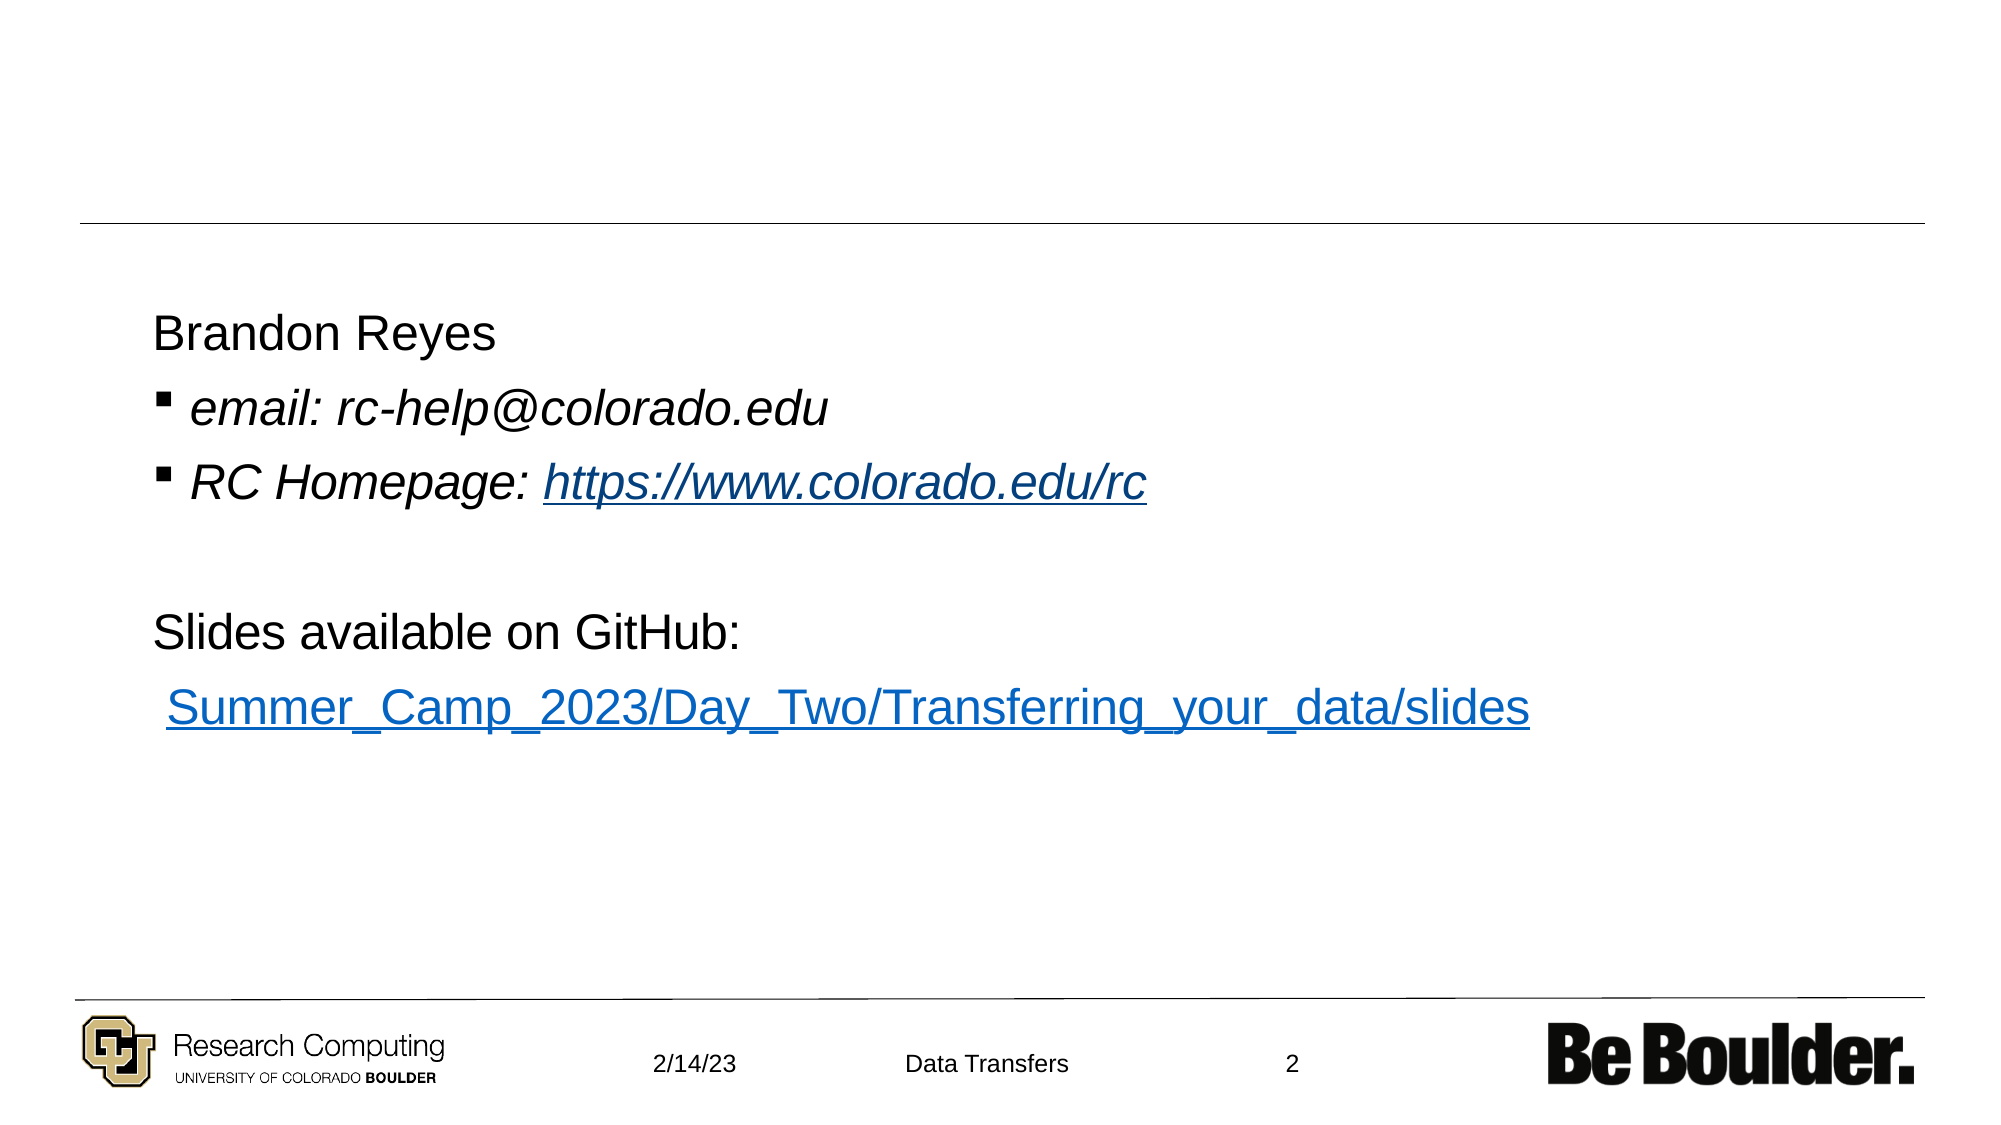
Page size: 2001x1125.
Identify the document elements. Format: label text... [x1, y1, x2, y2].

list Brandon Reyes email: rc-help@colorado.edu RC Homepage: https://www.colorado.edu/rc Slides available on GitHub: Summer_Camp_2023/Day_Two/Transferring_your_data/slides [137, 299, 1863, 877]
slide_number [637, 1032, 772, 1093]
picture [81, 1015, 444, 1088]
slide_number 2 [1202, 1032, 1315, 1093]
footer Data Transfers [772, 1032, 1202, 1093]
picture [1524, 1015, 1938, 1088]
